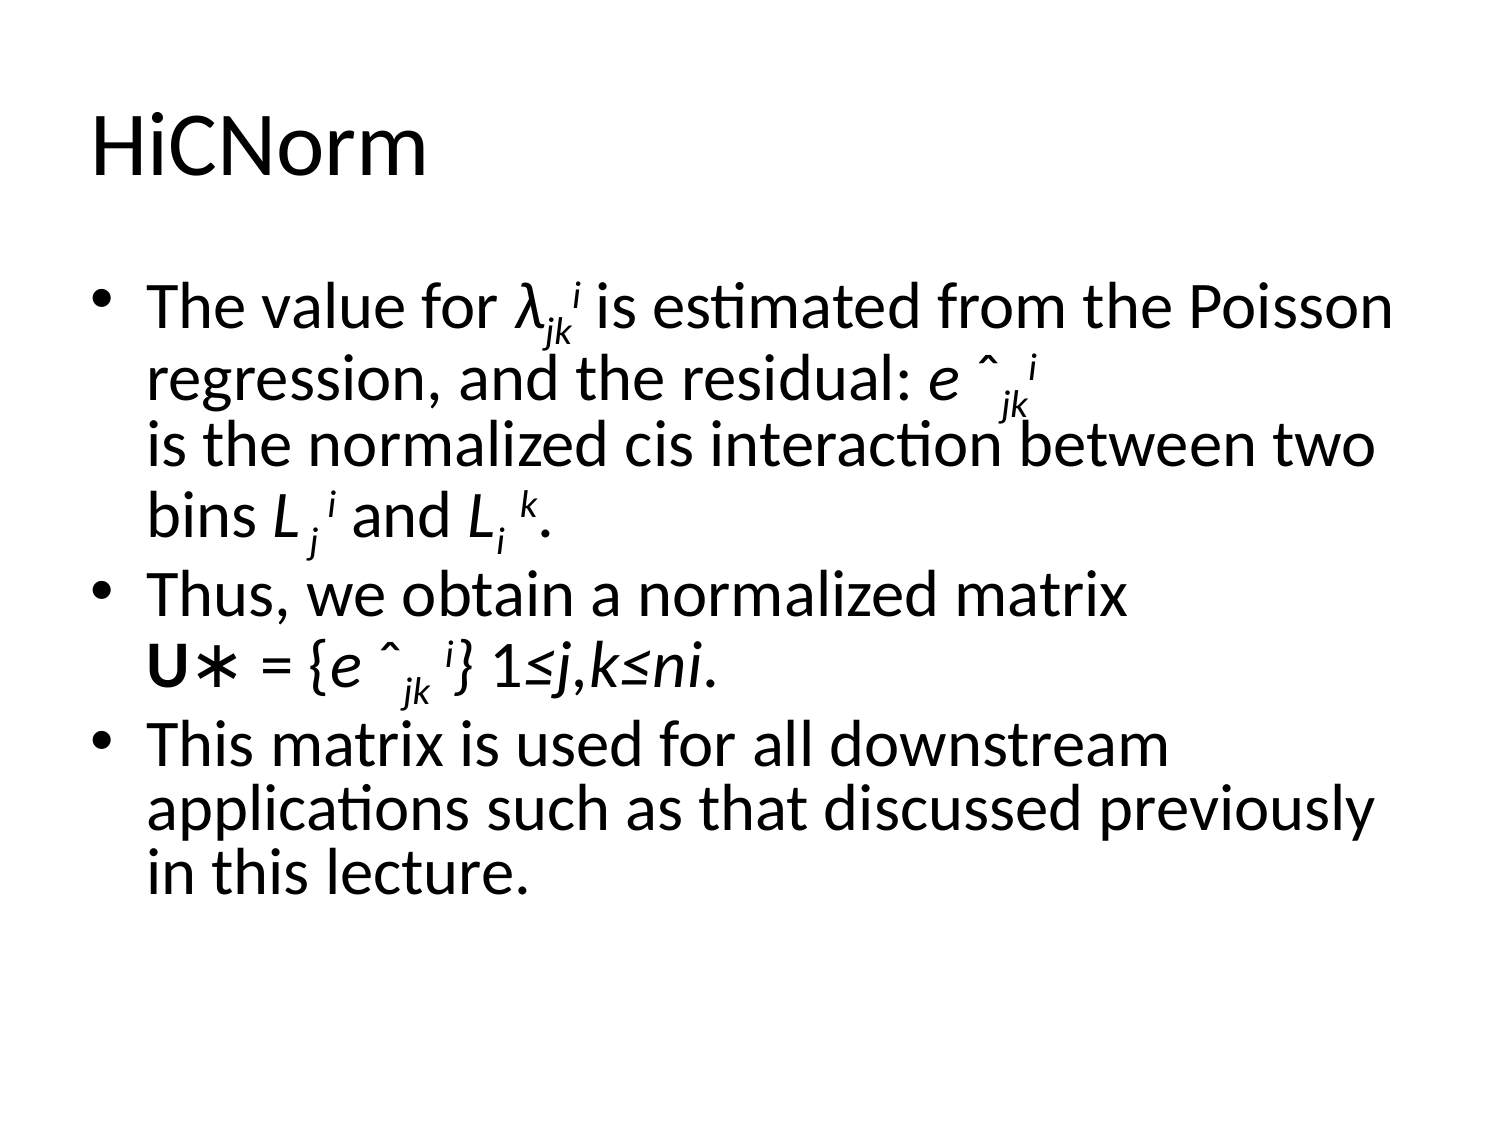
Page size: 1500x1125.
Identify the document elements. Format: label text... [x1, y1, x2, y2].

title HiCNorm [74, 44, 1426, 233]
list The value for λjki is estimated from the Poisson regression, and the residual: e ˆjki is the normalized cis interaction between two bins L j i and Li k. Thus, we obtain a normalized matrix U∗ = {e ˆjk i} 1≤j,k≤ni. This matrix is used for all downstream applications such as that discussed previously in this lecture. [74, 262, 1426, 1006]
